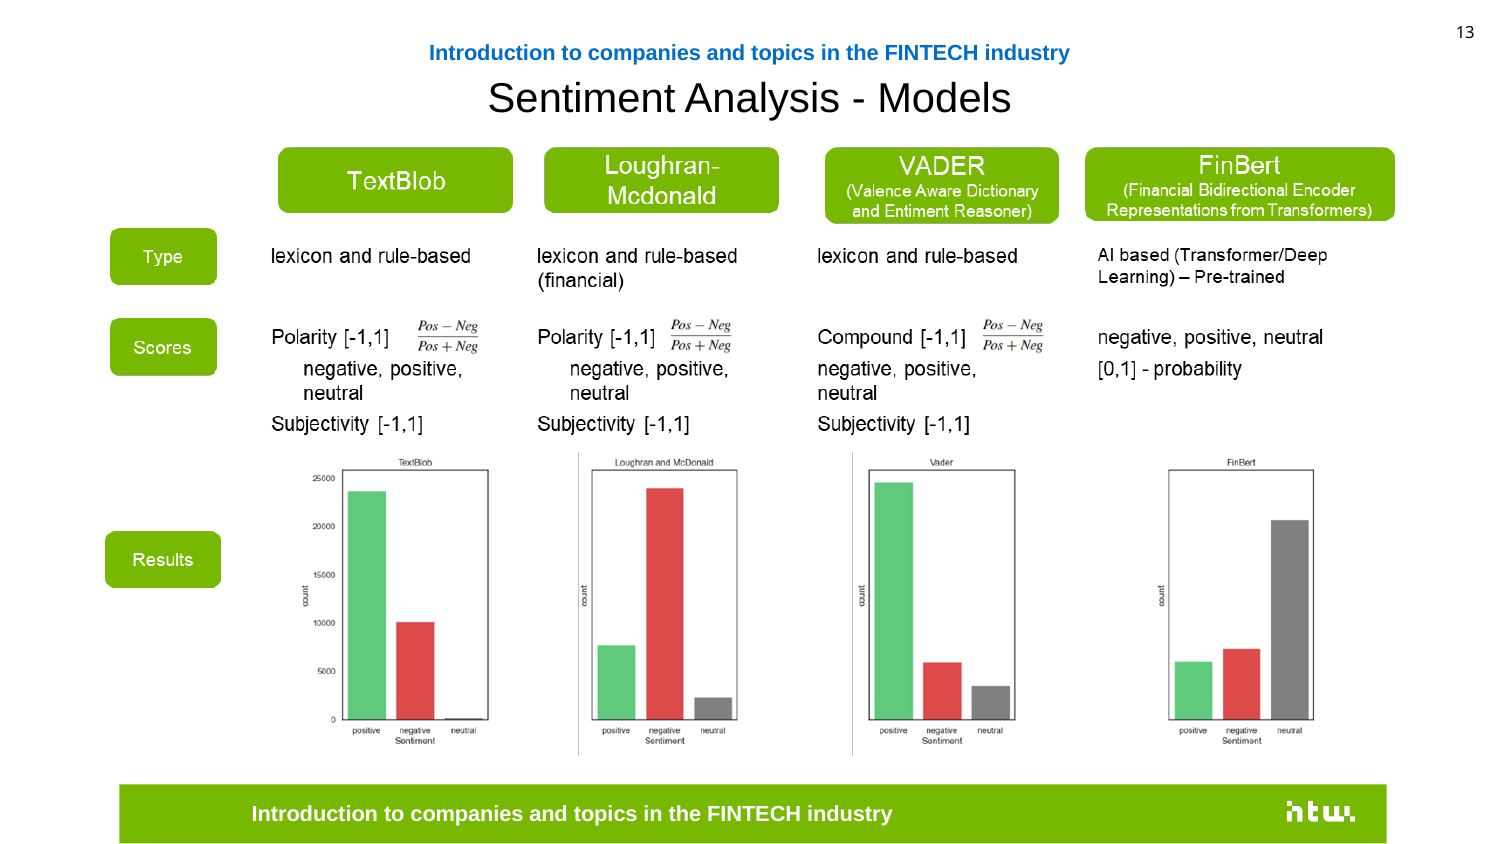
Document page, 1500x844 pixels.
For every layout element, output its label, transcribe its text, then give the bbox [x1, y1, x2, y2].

picture [1285, 799, 1362, 830]
picture [105, 140, 1395, 756]
text_box 13 [1376, 10, 1490, 56]
text_box [119, 784, 1387, 844]
text_box Introduction to companies and topics in the FINTECH industry [374, 38, 1126, 65]
text_box Introduction to companies and topics in the FINTECH industry [197, 799, 948, 826]
text_box Sentiment Analysis - Models [487, 70, 1013, 122]
